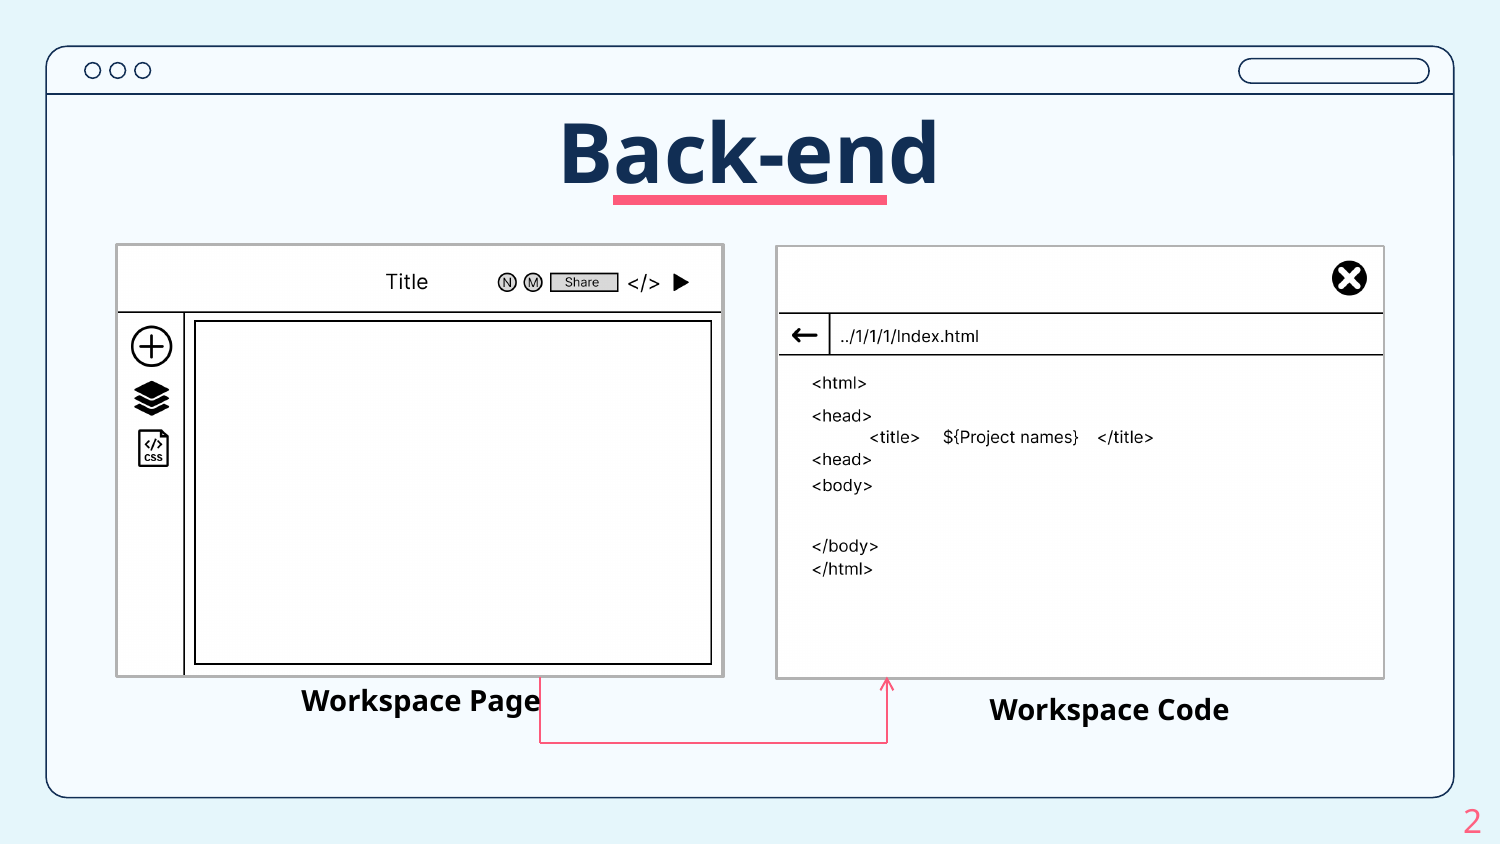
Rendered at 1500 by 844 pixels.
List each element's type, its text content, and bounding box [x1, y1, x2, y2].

text_box Back-end [118, 85, 1382, 180]
text_box 23 [1448, 793, 1500, 844]
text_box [539, 676, 888, 743]
picture [117, 246, 722, 676]
text_box Workspace Code [974, 687, 1245, 734]
picture [778, 247, 1383, 677]
text_box Workspace Page [286, 685, 534, 725]
